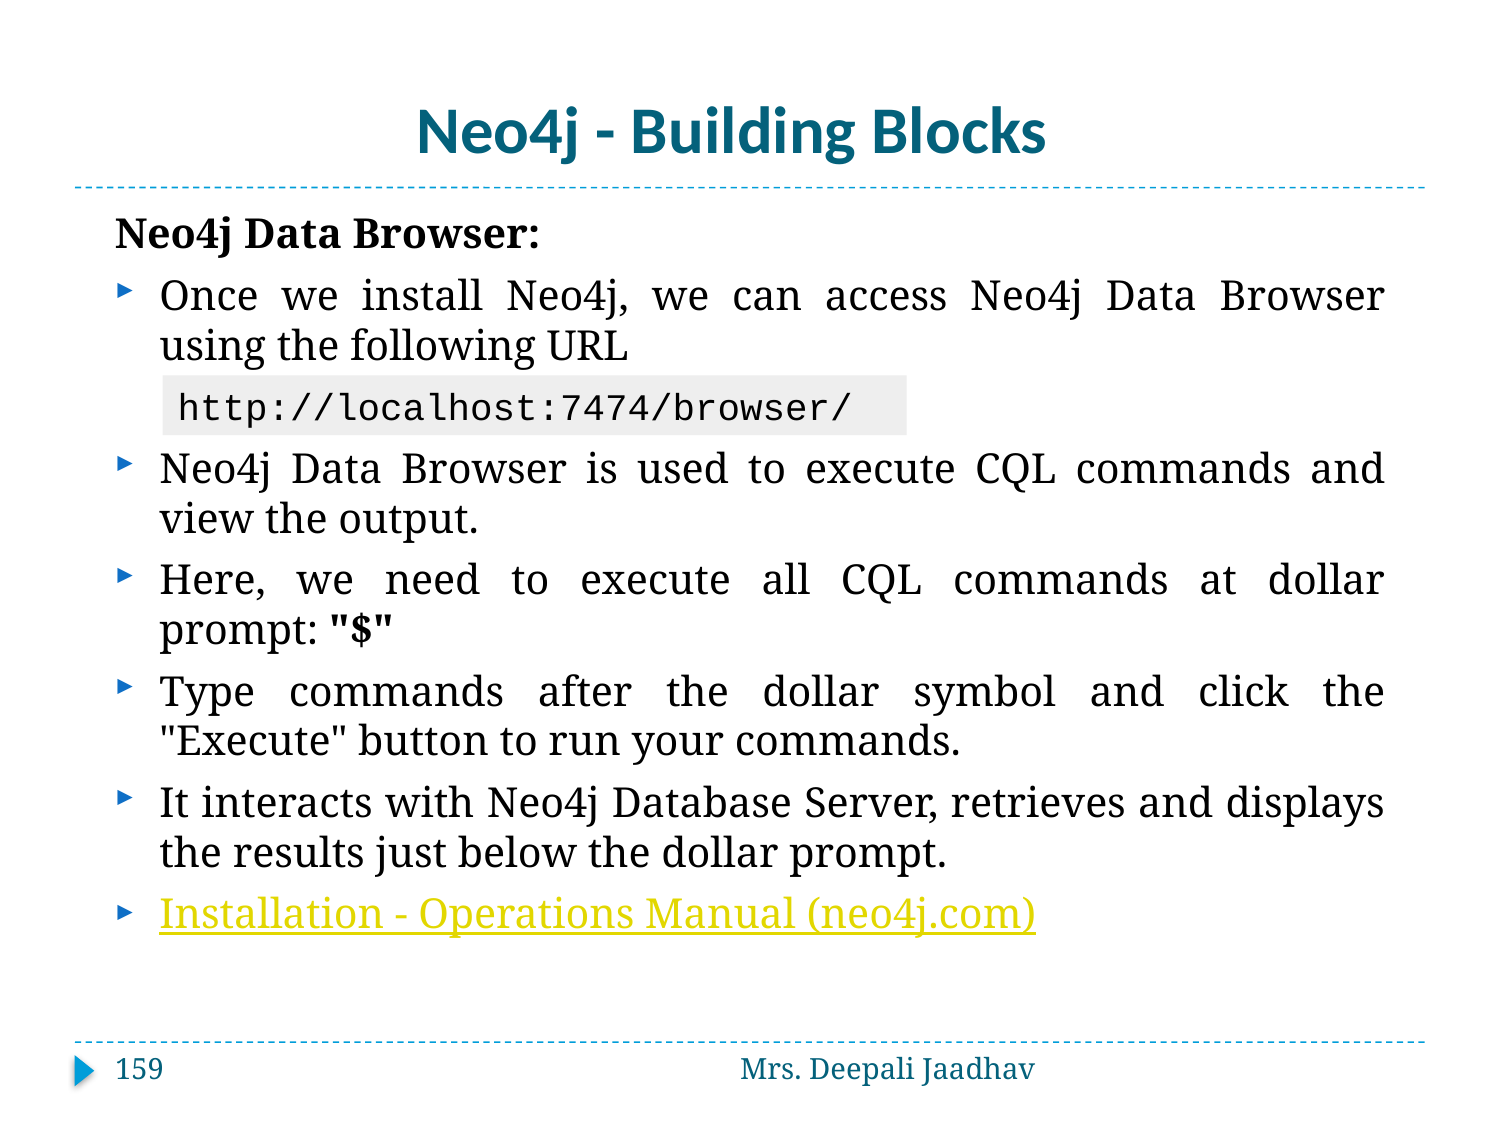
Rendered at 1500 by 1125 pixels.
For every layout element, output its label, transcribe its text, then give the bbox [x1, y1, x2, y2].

slide_number 159 [100, 1042, 426, 1103]
list Neo4j Data Browser: Once we install Neo4j, we can access Neo4j Data Browser using the following URL Neo4j Data Browser is used to execute CQL commands and view the output. Here, we need to execute all CQL commands at dollar prompt: "$" Type commands after the dollar symbol and click the "Execute" button to run your commands. It interacts with Neo4j Database Server, retrieves and displays the results just below the dollar prompt. Installation - Operations Manual (neo4j.com) [99, 200, 1400, 960]
title Neo4j - Building Blocks [159, 78, 1306, 175]
text_box http://localhost:7474/browser/ [162, 375, 907, 436]
footer Mrs. Deepali Jaadhav [475, 1042, 1051, 1103]
